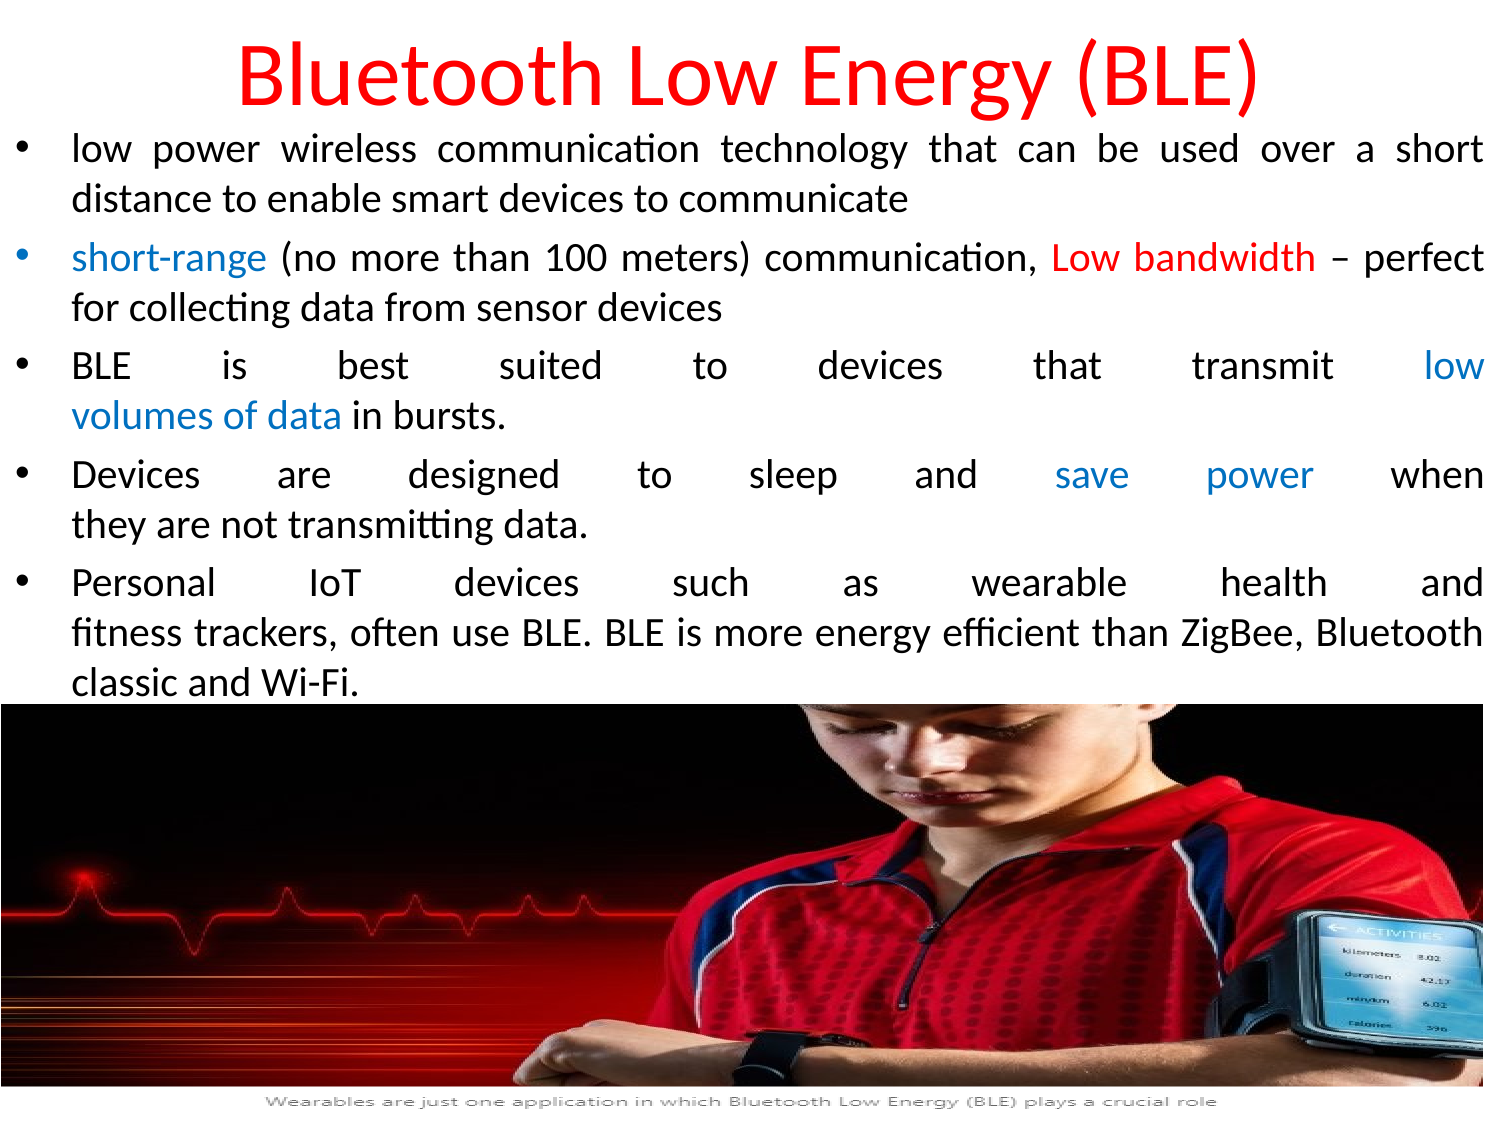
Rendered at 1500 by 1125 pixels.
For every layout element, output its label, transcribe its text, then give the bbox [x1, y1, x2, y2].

picture [0, 703, 1484, 1116]
list low power wireless communication technology that can be used over a short distance to enable smart devices to communicate short-range (no more than 100 meters) communication, Low bandwidth – perfect for collecting data from sensor devices BLE is best suited to devices that transmit low volumes of data in bursts. Devices are designed to sleep and save power when they are not transmitting data. Personal IoT devices such as wearable health and fitness trackers, often use BLE. BLE is more energy efficient than ZigBee, Bluetooth classic and Wi-Fi. [0, 113, 1500, 1106]
title Bluetooth Low Energy (BLE) [75, 0, 1425, 113]
